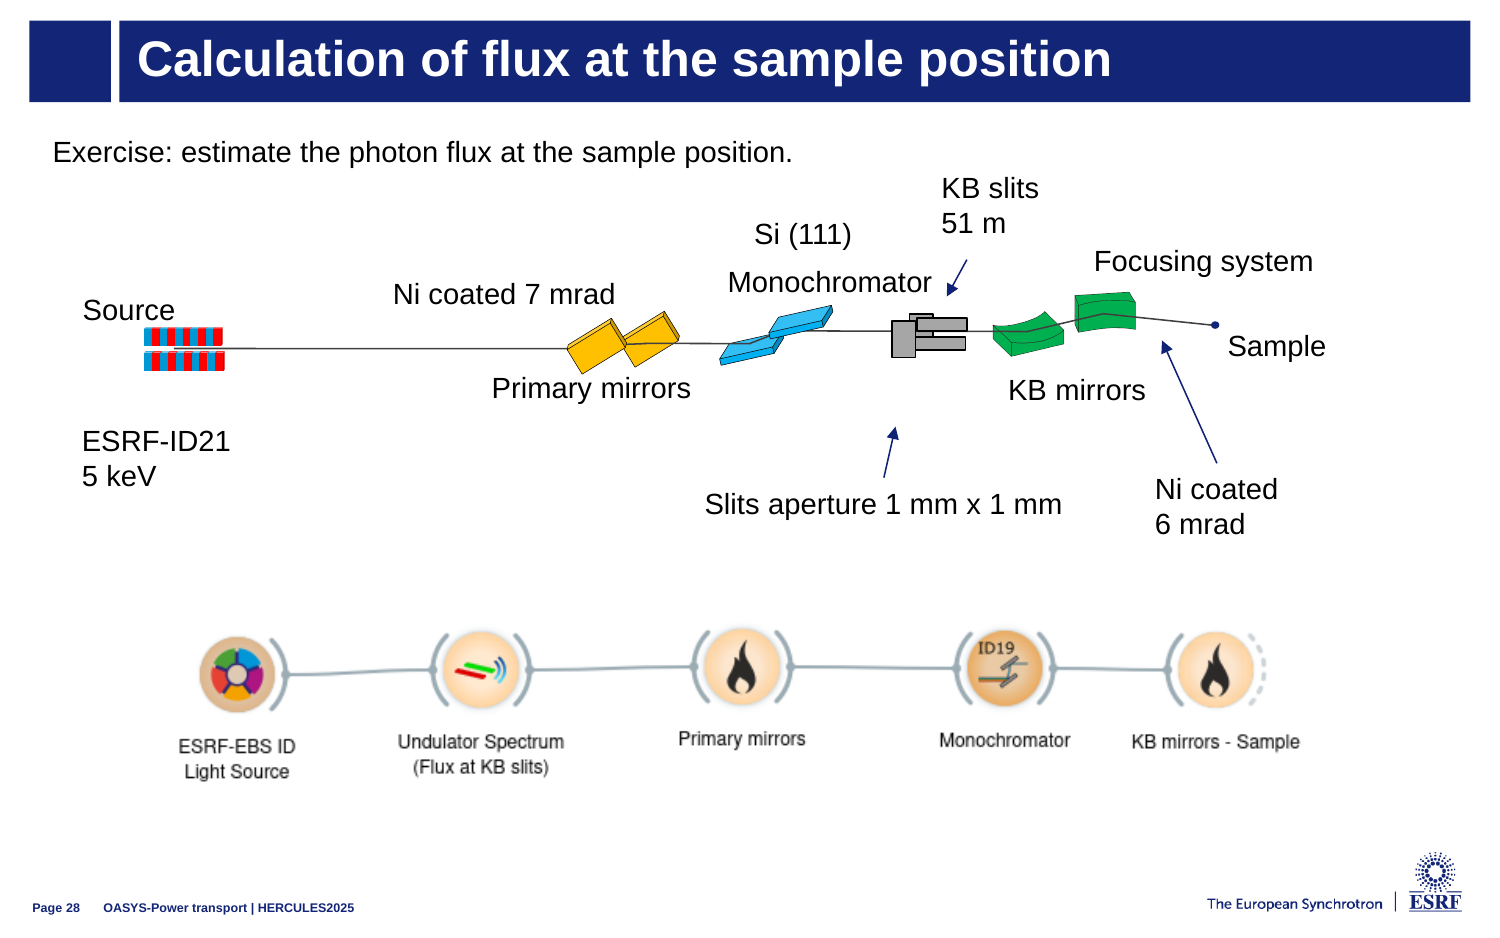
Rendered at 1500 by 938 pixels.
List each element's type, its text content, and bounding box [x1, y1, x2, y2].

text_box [67, 234, 1343, 550]
title Calculation of flux at the sample position [119, 20, 1471, 103]
picture [1175, 831, 1500, 938]
footer OASYS-Power transport | HERCULES2025 [103, 886, 1108, 916]
picture [160, 598, 1335, 799]
text_box Exercise: estimate the photon flux at the sample position. [37, 126, 1472, 176]
slide_number Page 28 [32, 886, 101, 916]
text_box KB slits 51 m [926, 161, 1055, 233]
text_box Si (111) [739, 207, 867, 233]
